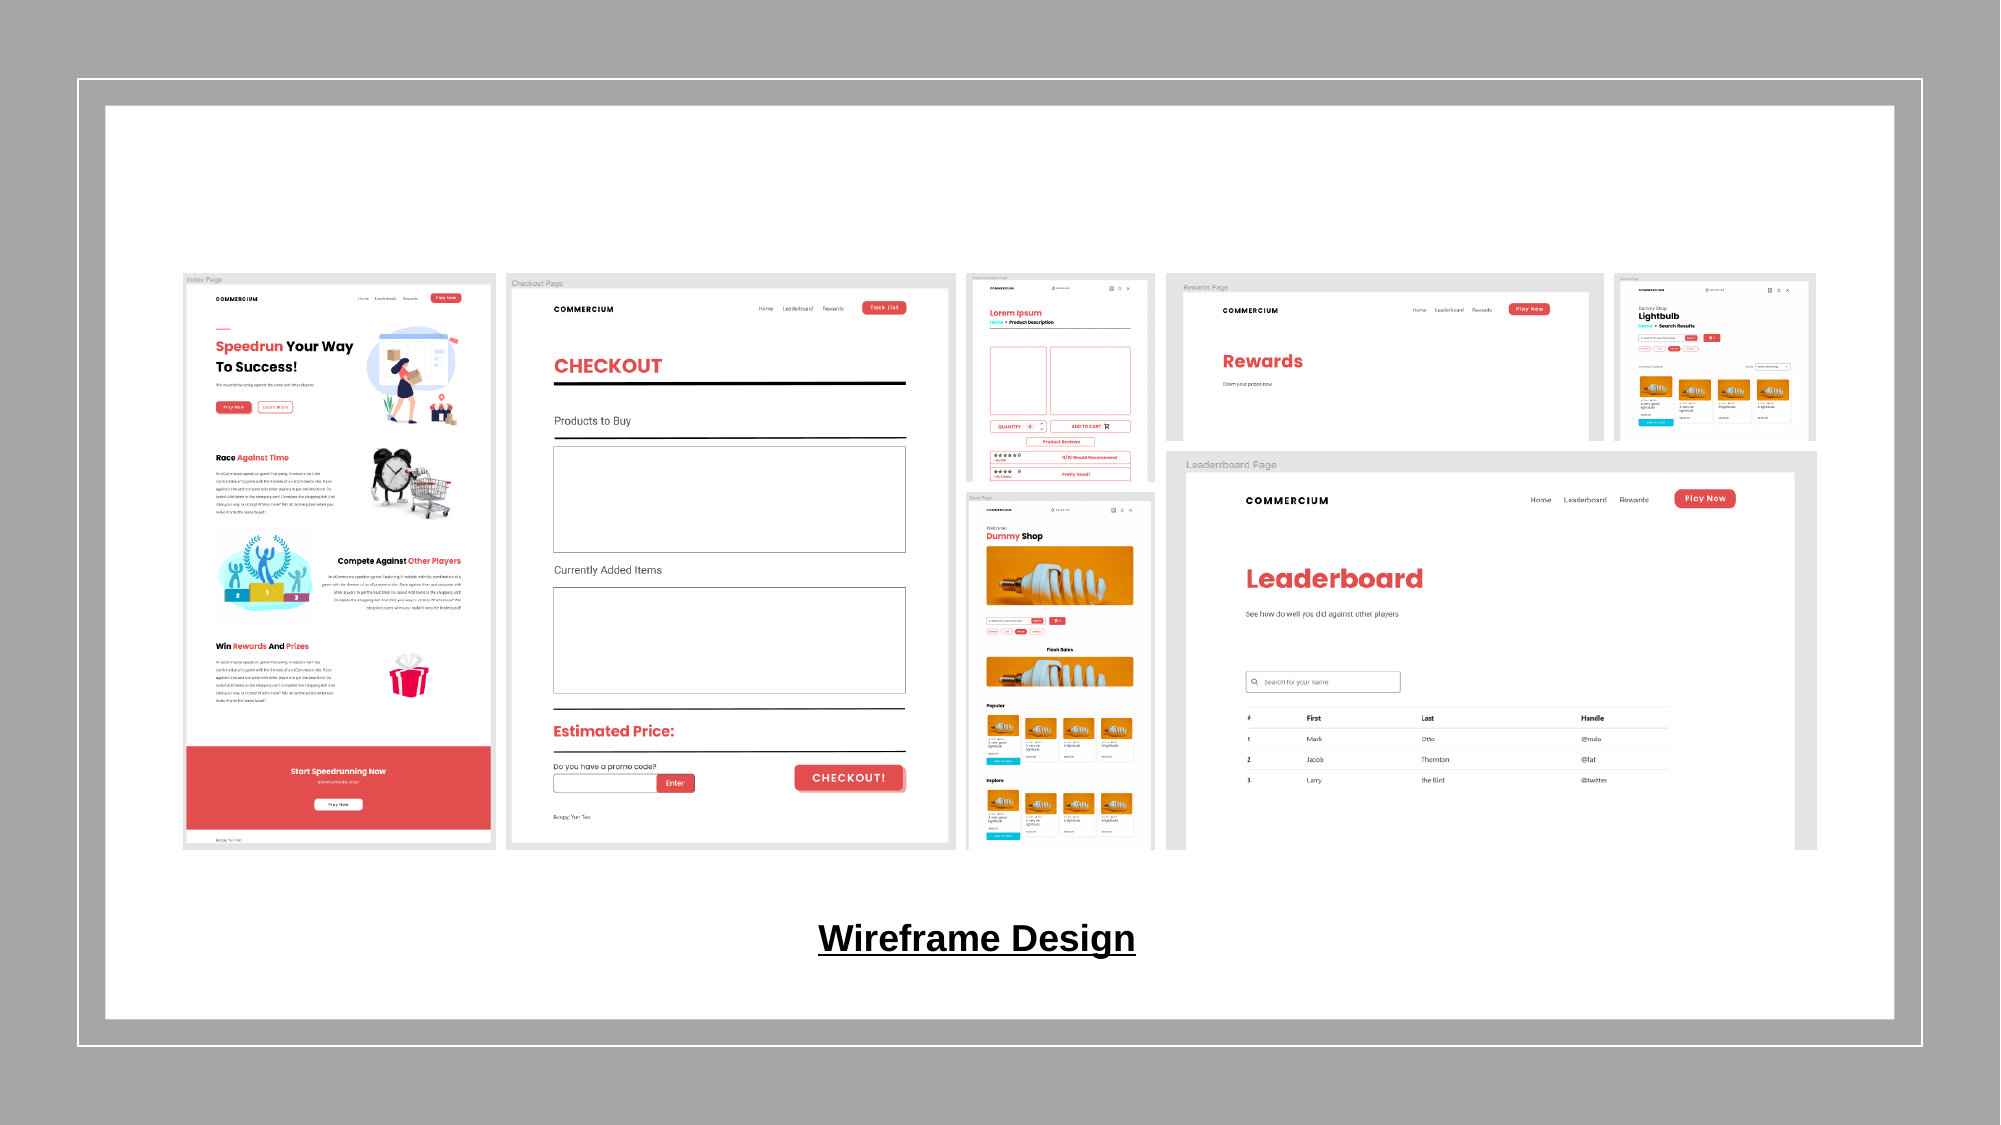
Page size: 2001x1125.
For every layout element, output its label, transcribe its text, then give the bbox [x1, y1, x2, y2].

picture [966, 492, 1155, 850]
picture [183, 273, 496, 850]
picture [966, 273, 1155, 482]
text_box [77, 78, 1923, 1047]
picture [1166, 451, 1817, 850]
text_box [104, 104, 1895, 1020]
text_box Wireframe Design [758, 907, 1196, 967]
picture [1166, 273, 1604, 441]
picture [506, 273, 956, 850]
picture [1614, 273, 1816, 441]
text_box [0, 0, 2000, 1125]
